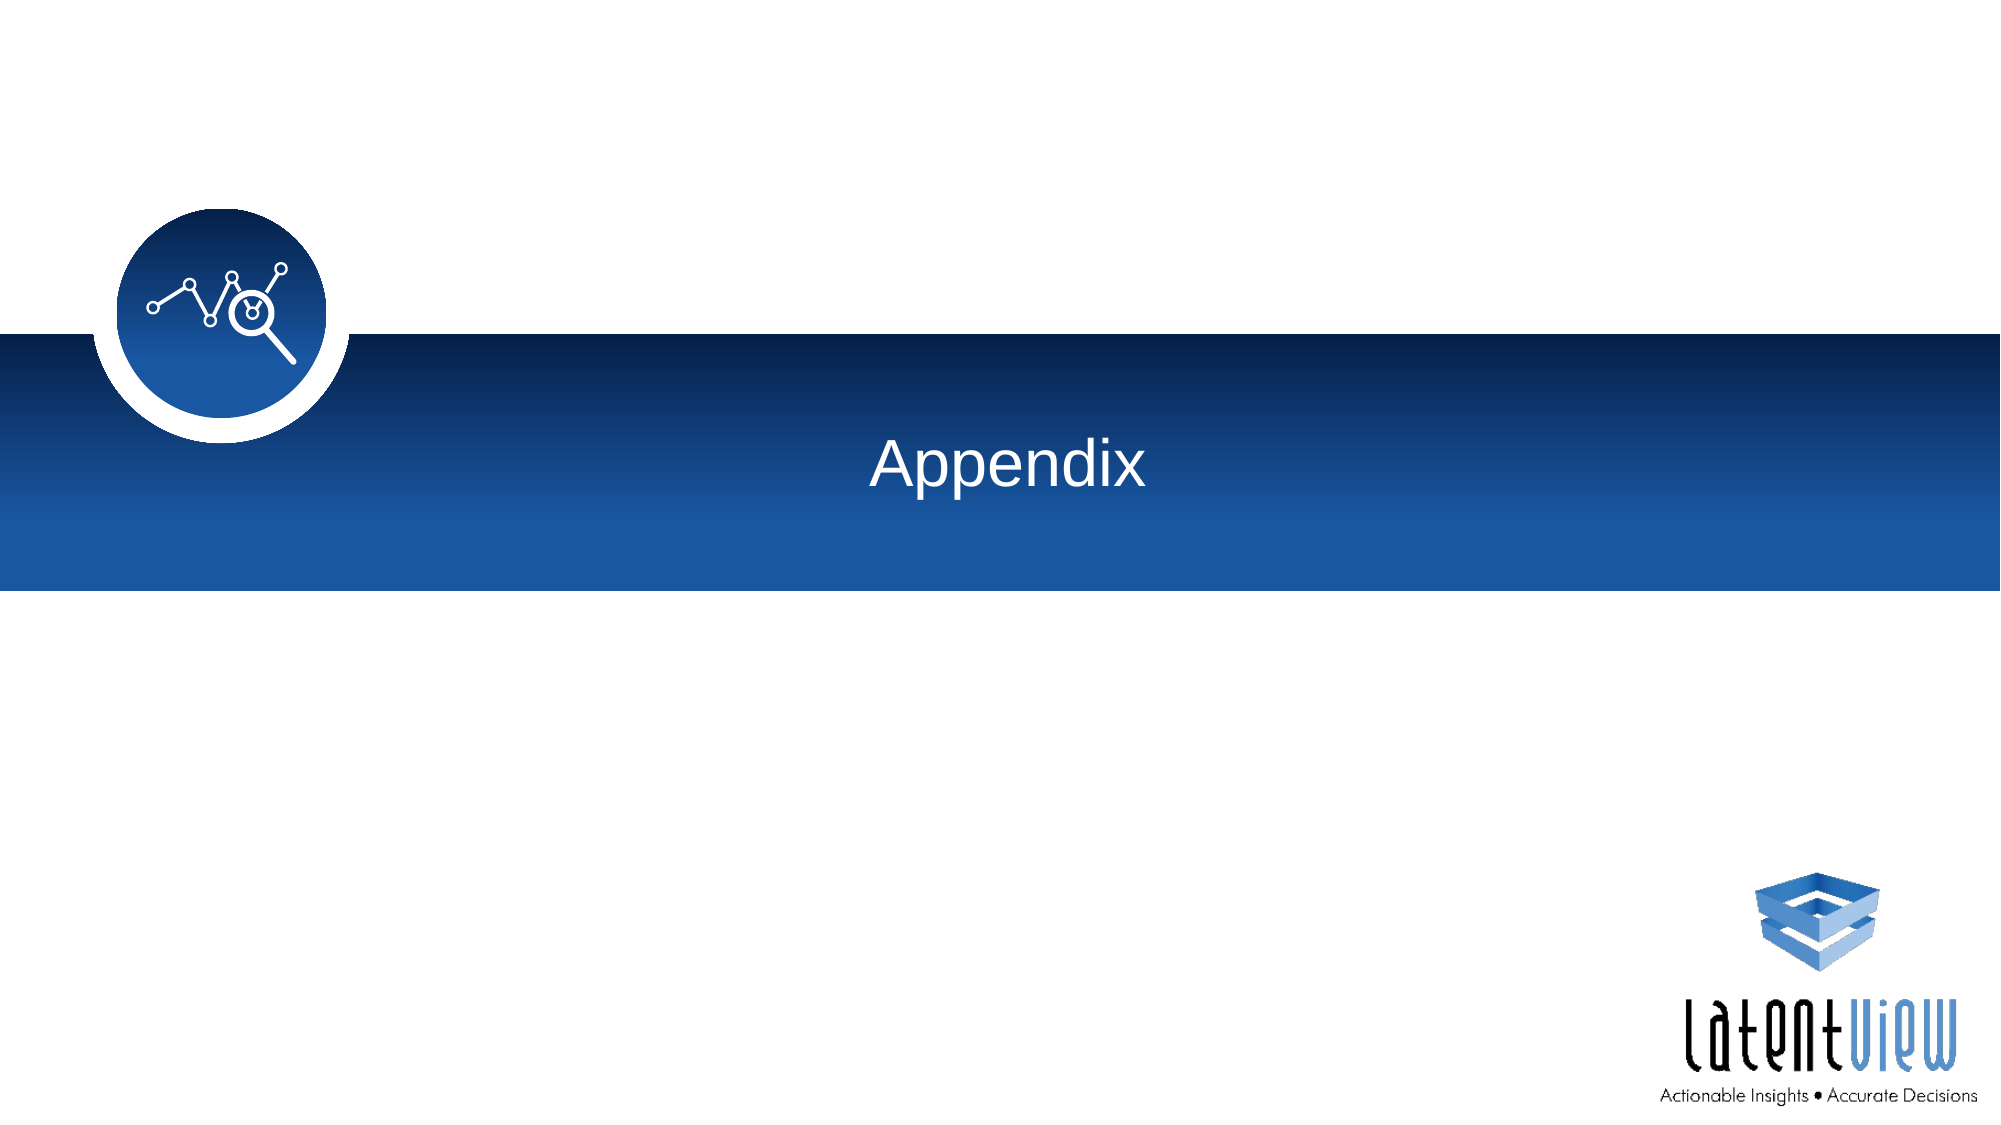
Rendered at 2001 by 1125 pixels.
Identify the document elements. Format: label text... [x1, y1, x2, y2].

list Appendix [419, 385, 1597, 536]
picture [1610, 841, 2001, 1125]
